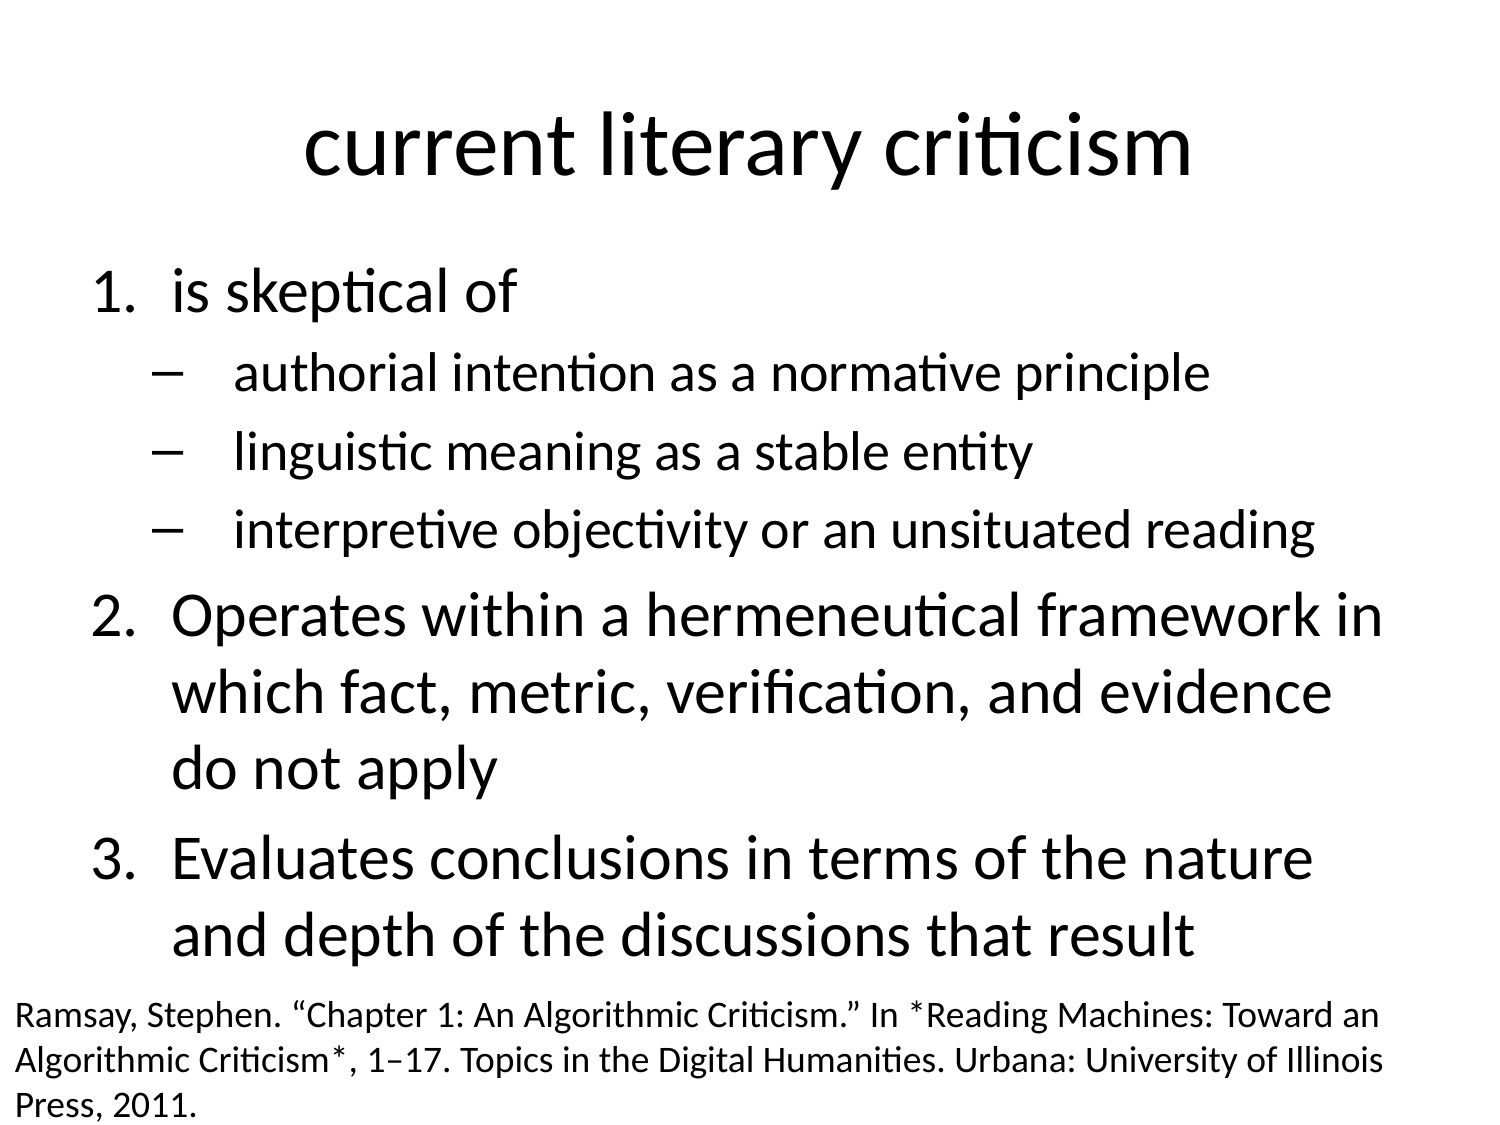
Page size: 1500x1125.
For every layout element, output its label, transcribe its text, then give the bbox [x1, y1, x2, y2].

text_box Ramsay, Stephen. “Chapter 1: An Algorithmic Criticism.” In *Reading Machines: Toward an Algorithmic Criticism*, 1–17. Topics in the Digital Humanities. Urbana: University of Illinois Press, 2011. [0, 982, 1477, 1125]
title current literary criticism [75, 45, 1425, 233]
list is skeptical of authorial intention as a normative principle linguistic meaning as a stable entity interpretive objectivity or an unsituated reading Operates within a hermeneutical framework in which fact, metric, verification, and evidence do not apply Evaluates conclusions in terms of the nature and depth of the discussions that result [75, 240, 1425, 982]
